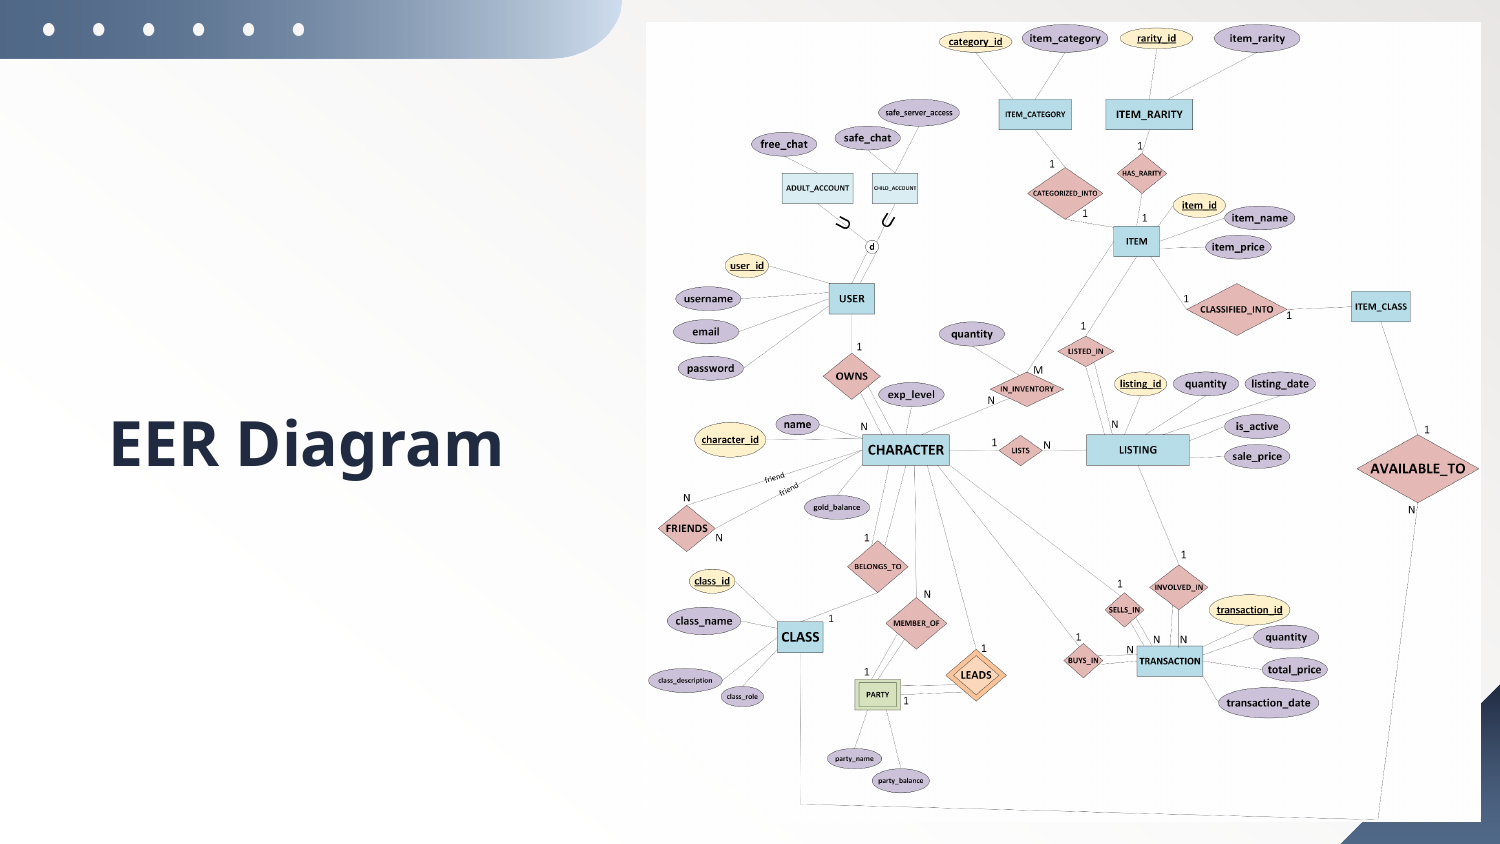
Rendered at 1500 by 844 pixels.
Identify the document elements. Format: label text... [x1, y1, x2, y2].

picture [0, 0, 1500, 844]
title EER Diagram [42, 389, 571, 484]
